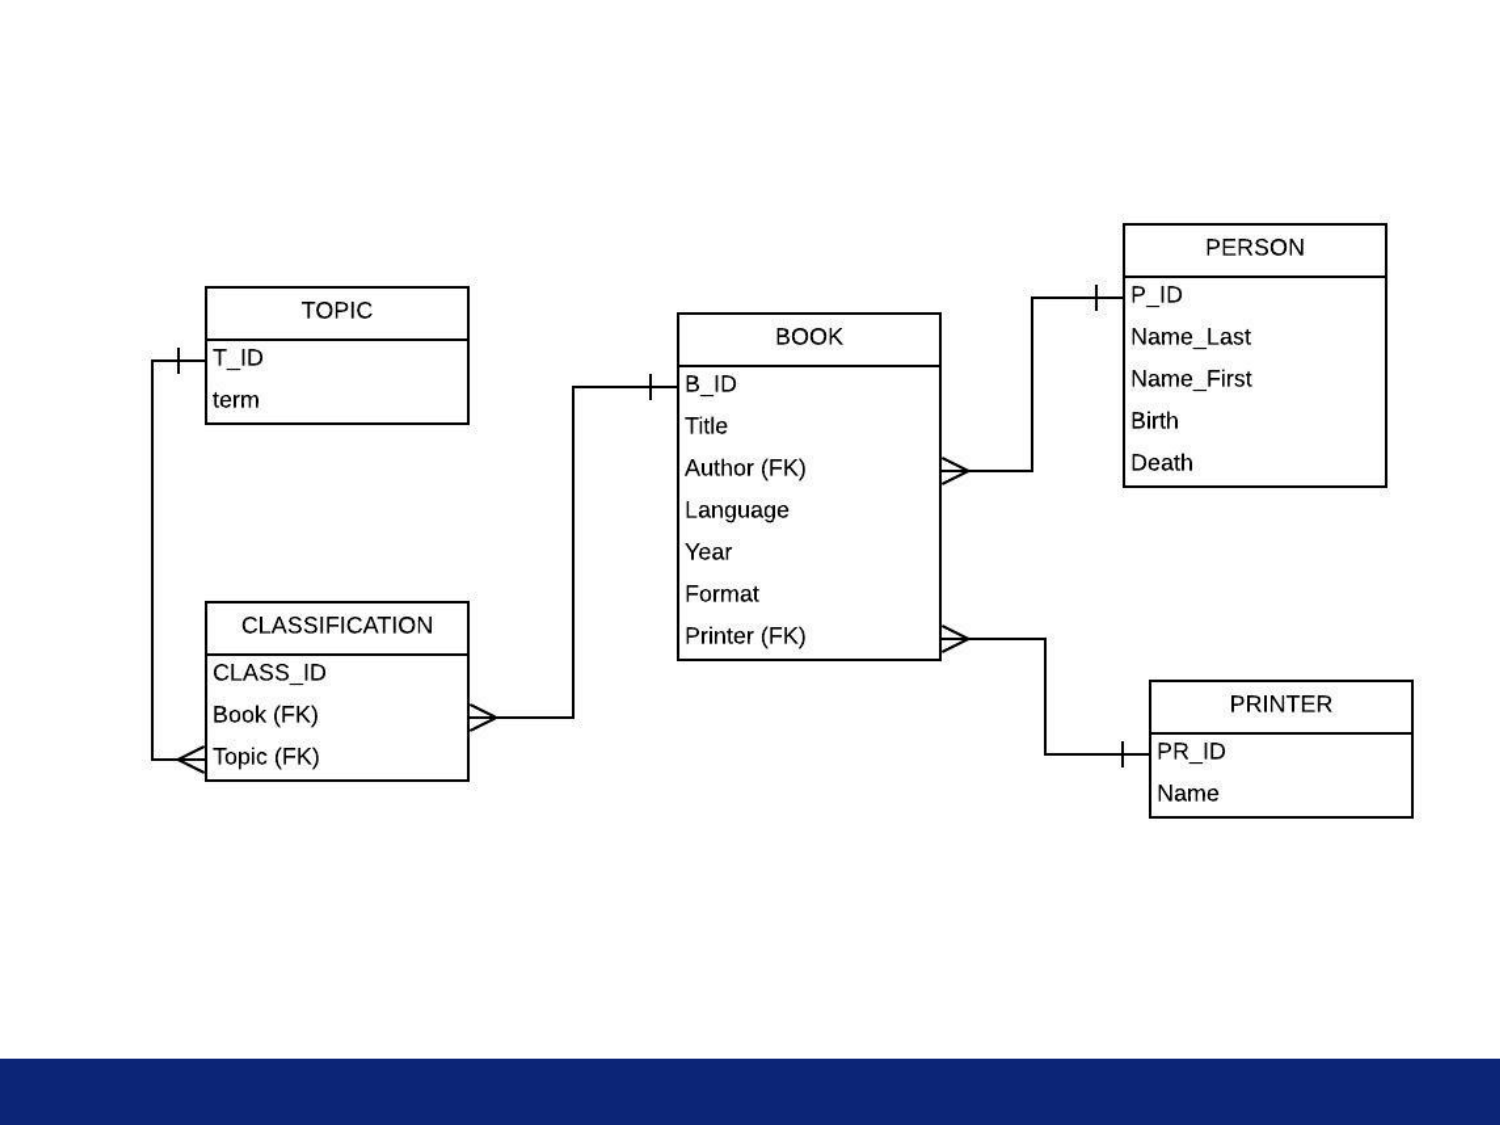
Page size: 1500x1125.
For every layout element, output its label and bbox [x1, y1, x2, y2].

picture [100, 172, 1466, 870]
